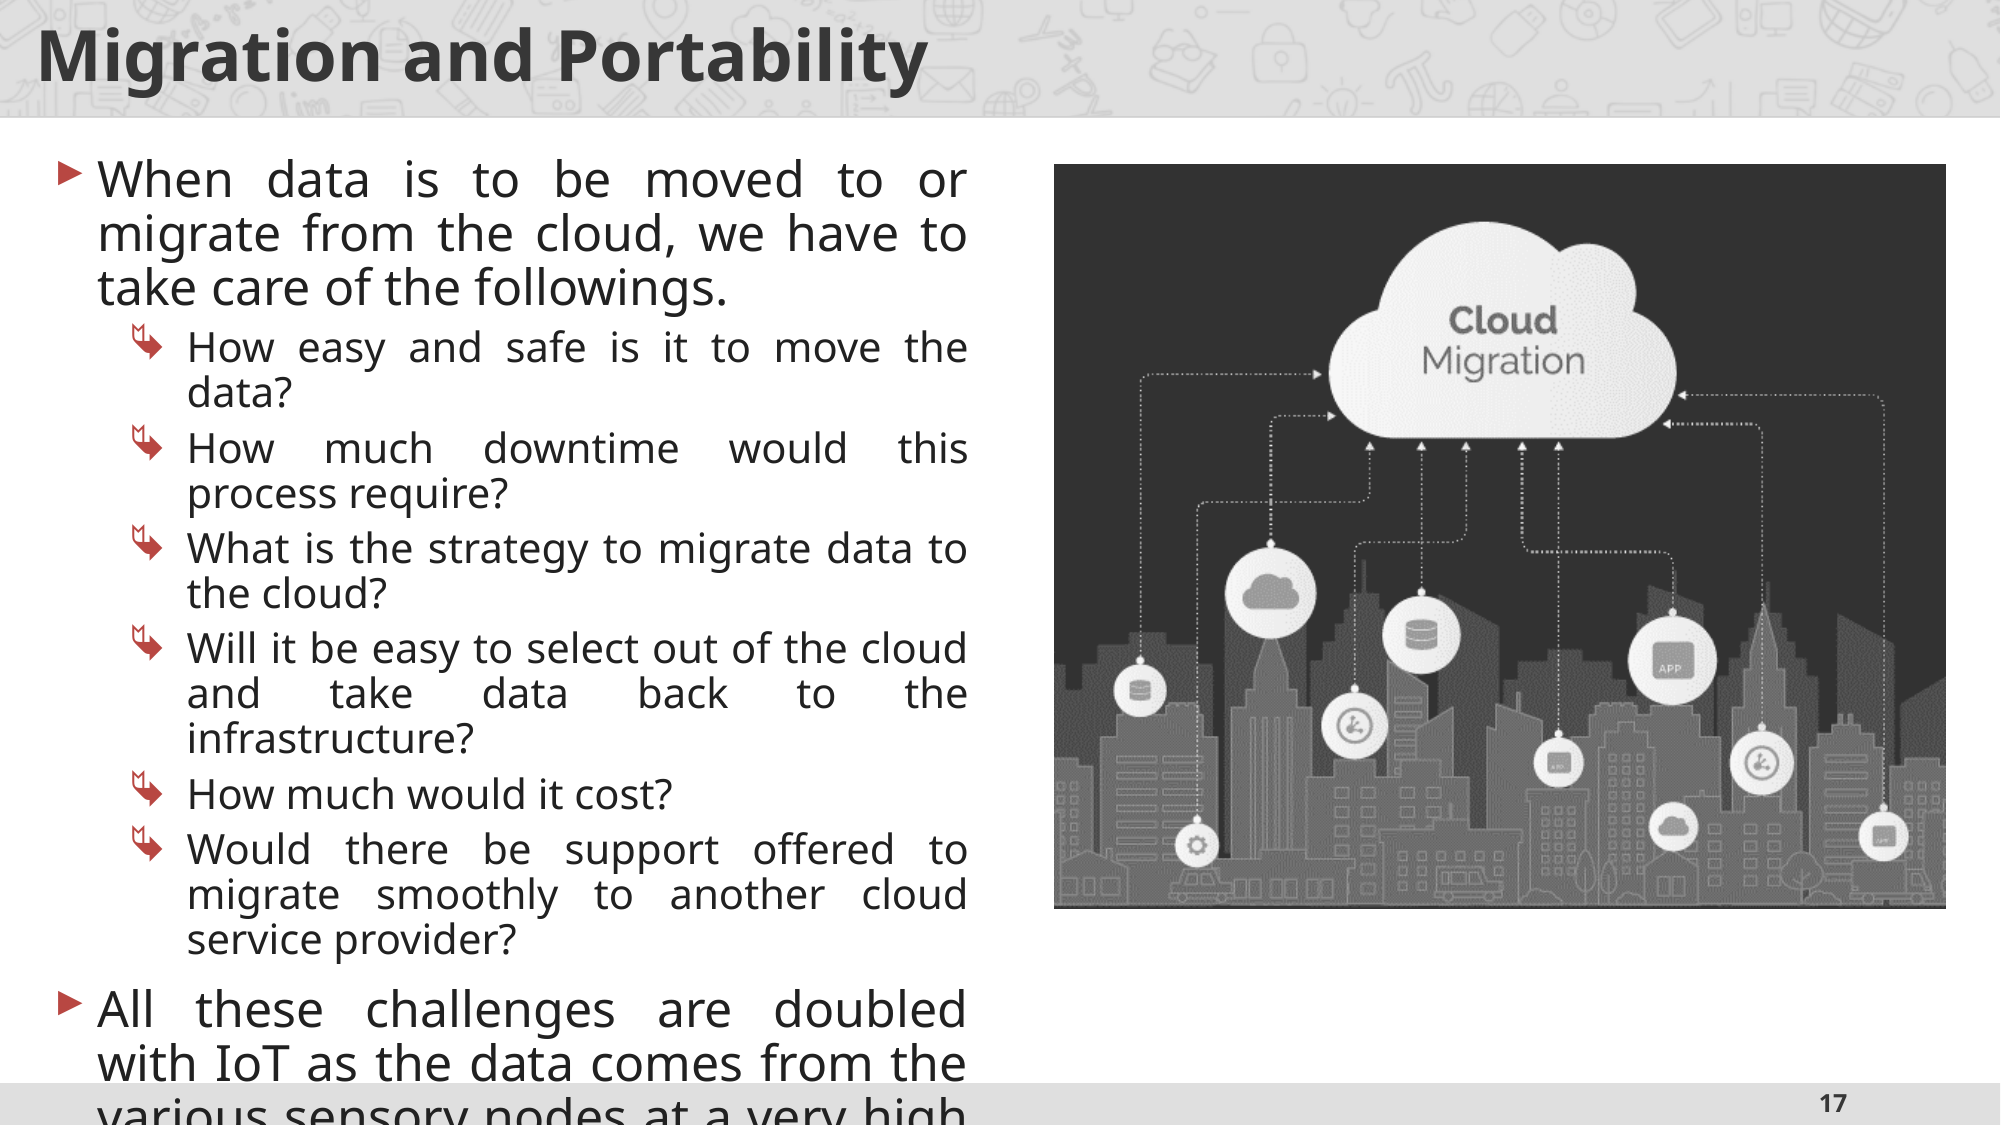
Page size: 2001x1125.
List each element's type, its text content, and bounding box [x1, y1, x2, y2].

title Migration and Portability [0, 0, 2000, 117]
picture [1054, 164, 1946, 909]
list When data is to be moved to or migrate from the cloud, we have to take care of the followings. How easy and safe is it to move the data? How much downtime would this process require? What is the strategy to migrate data to the cloud? Will it be easy to select out of the cloud and take data back to the infrastructure? How much would it cost? Would there be support offered to migrate smoothly to another cloud service provider? All these challenges are doubled with IoT as the data comes from the various sensory nodes at a very high speed. [38, 147, 984, 1017]
